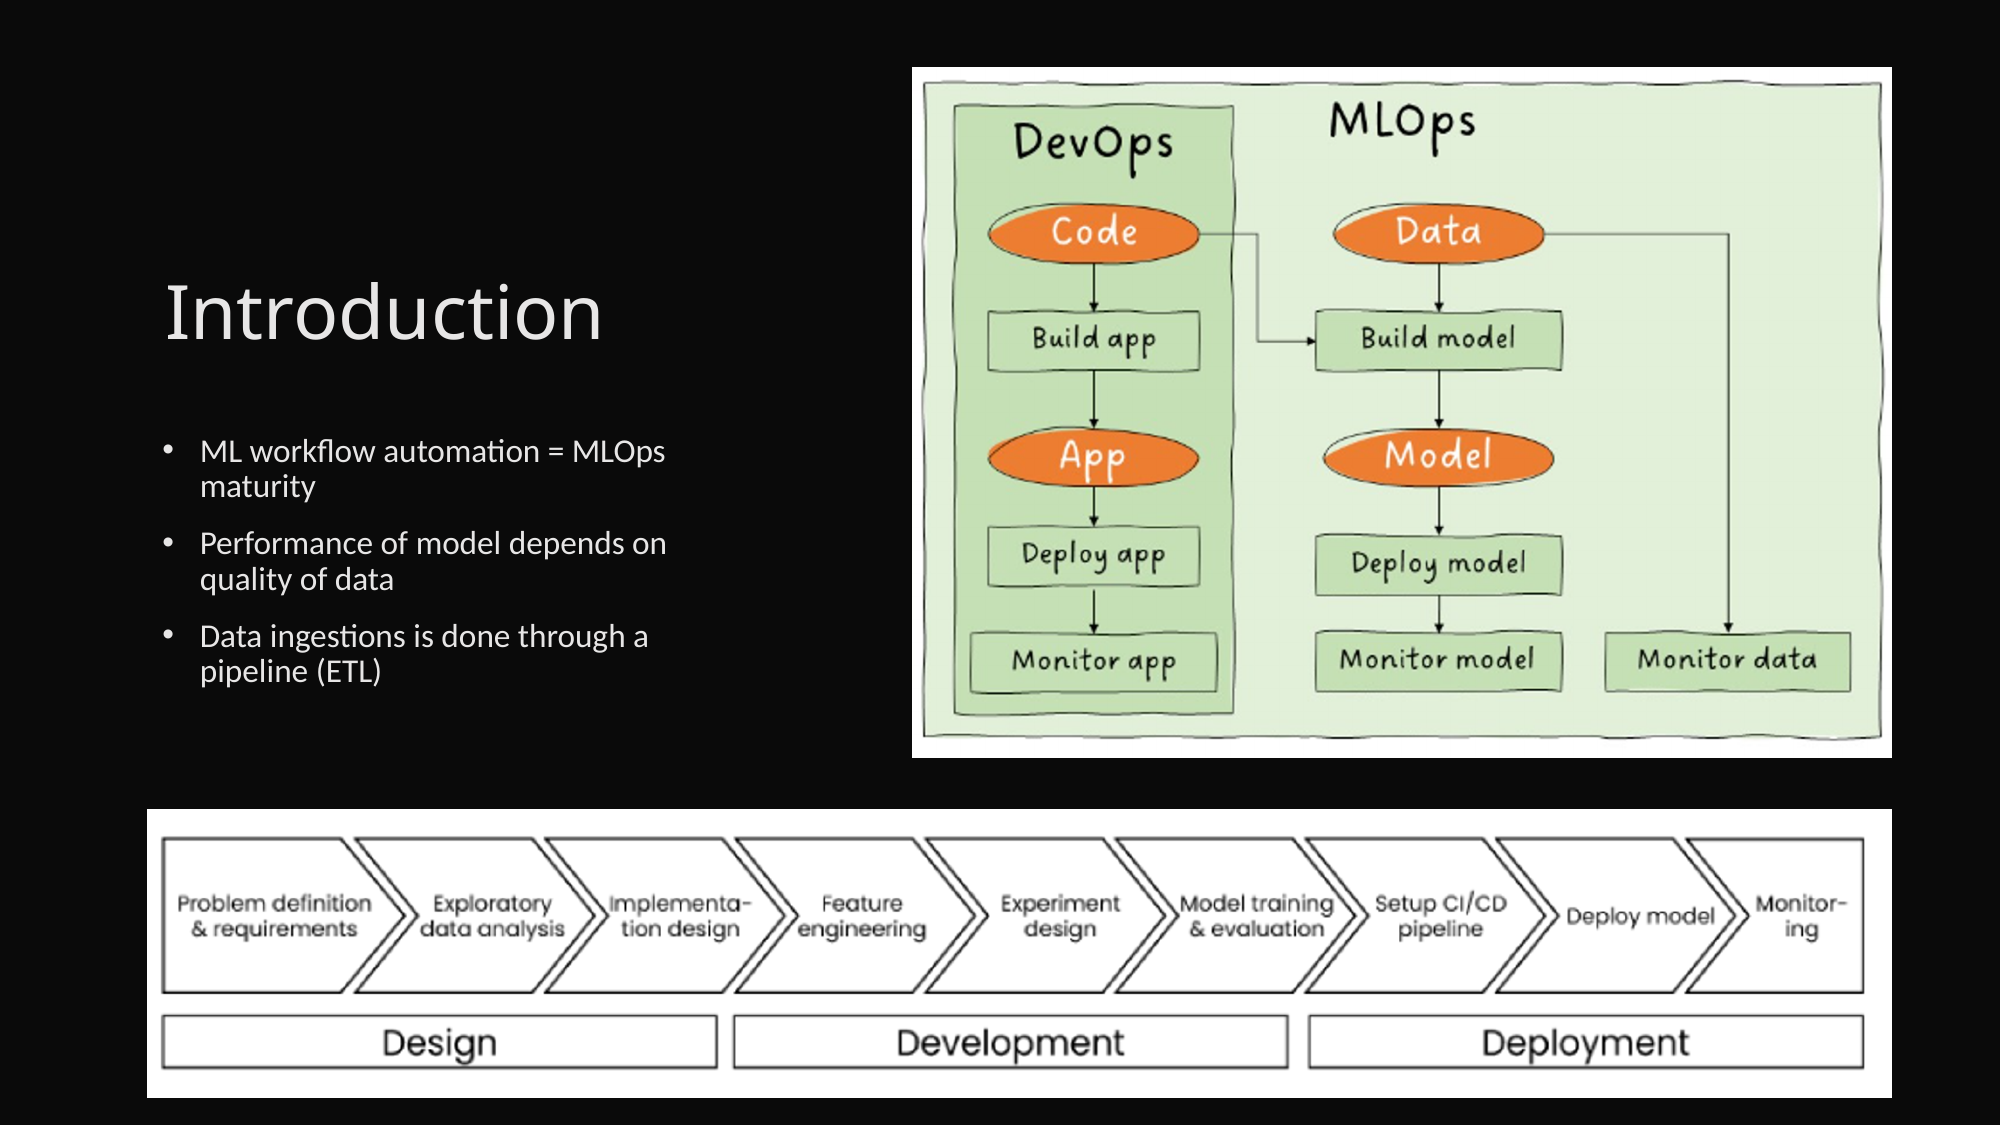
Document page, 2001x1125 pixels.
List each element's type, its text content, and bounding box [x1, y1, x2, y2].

list ML workflow automation = MLOps maturity Performance of model depends on quality of data Data ingestions is done through a pipeline (ETL) [147, 425, 699, 809]
title Introduction [150, 93, 912, 364]
picture [912, 67, 1892, 758]
picture [147, 809, 1892, 1098]
